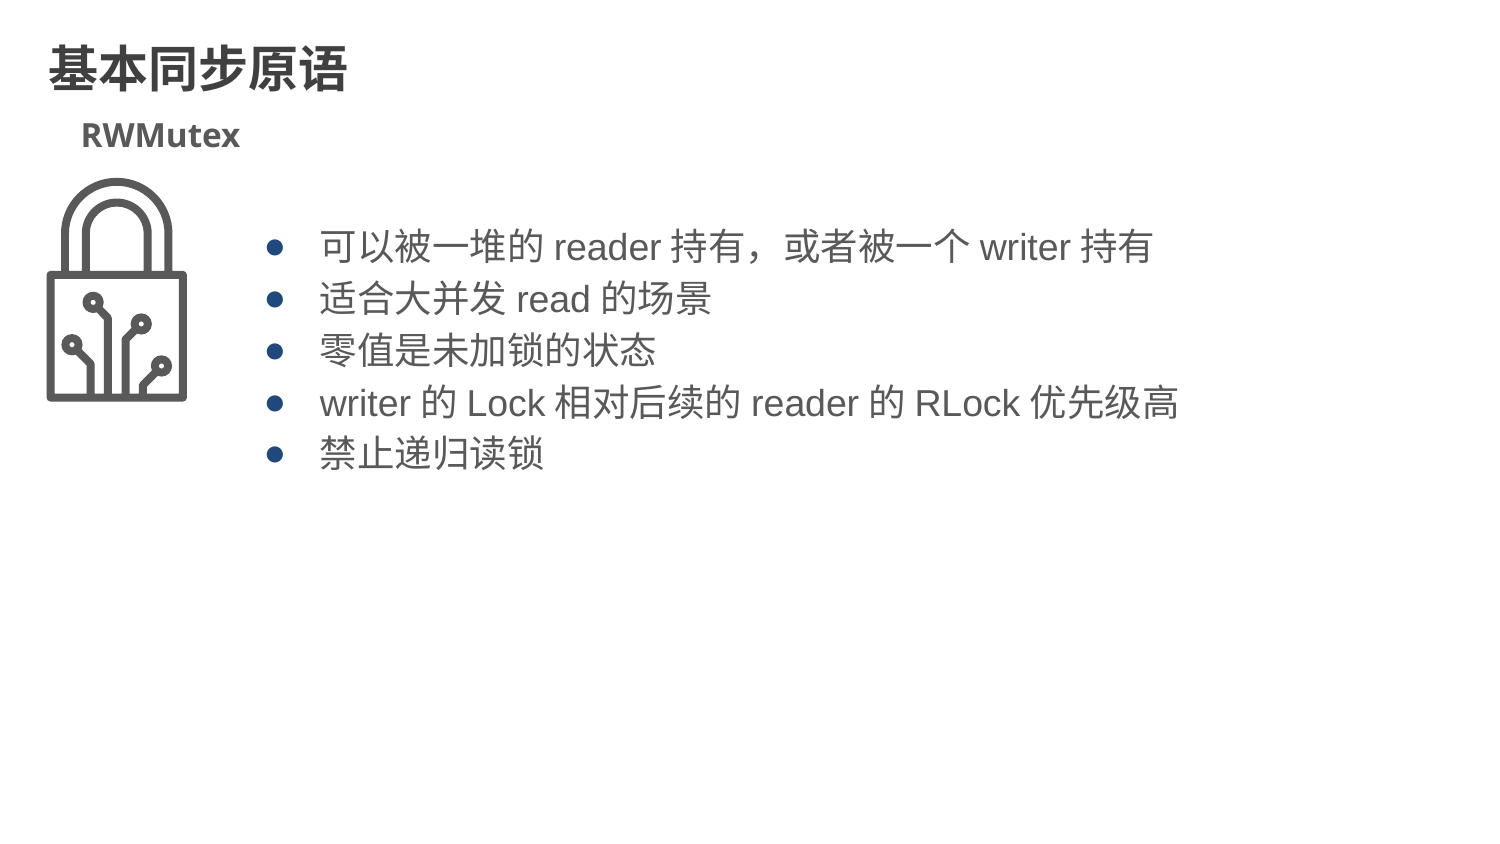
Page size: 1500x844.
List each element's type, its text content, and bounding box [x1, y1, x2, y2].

text_box 可以被一堆的reader持有，或者被一个writer持有 适合大并发read的场景 零值是未加锁的状态 writer的Lock相对后续的reader的RLock优先级高 禁止递归读锁 [229, 201, 1449, 800]
text_box RWMutex [64, 106, 316, 163]
text_box [46, 177, 187, 402]
text_box 基本同步原语 [32, 29, 567, 106]
